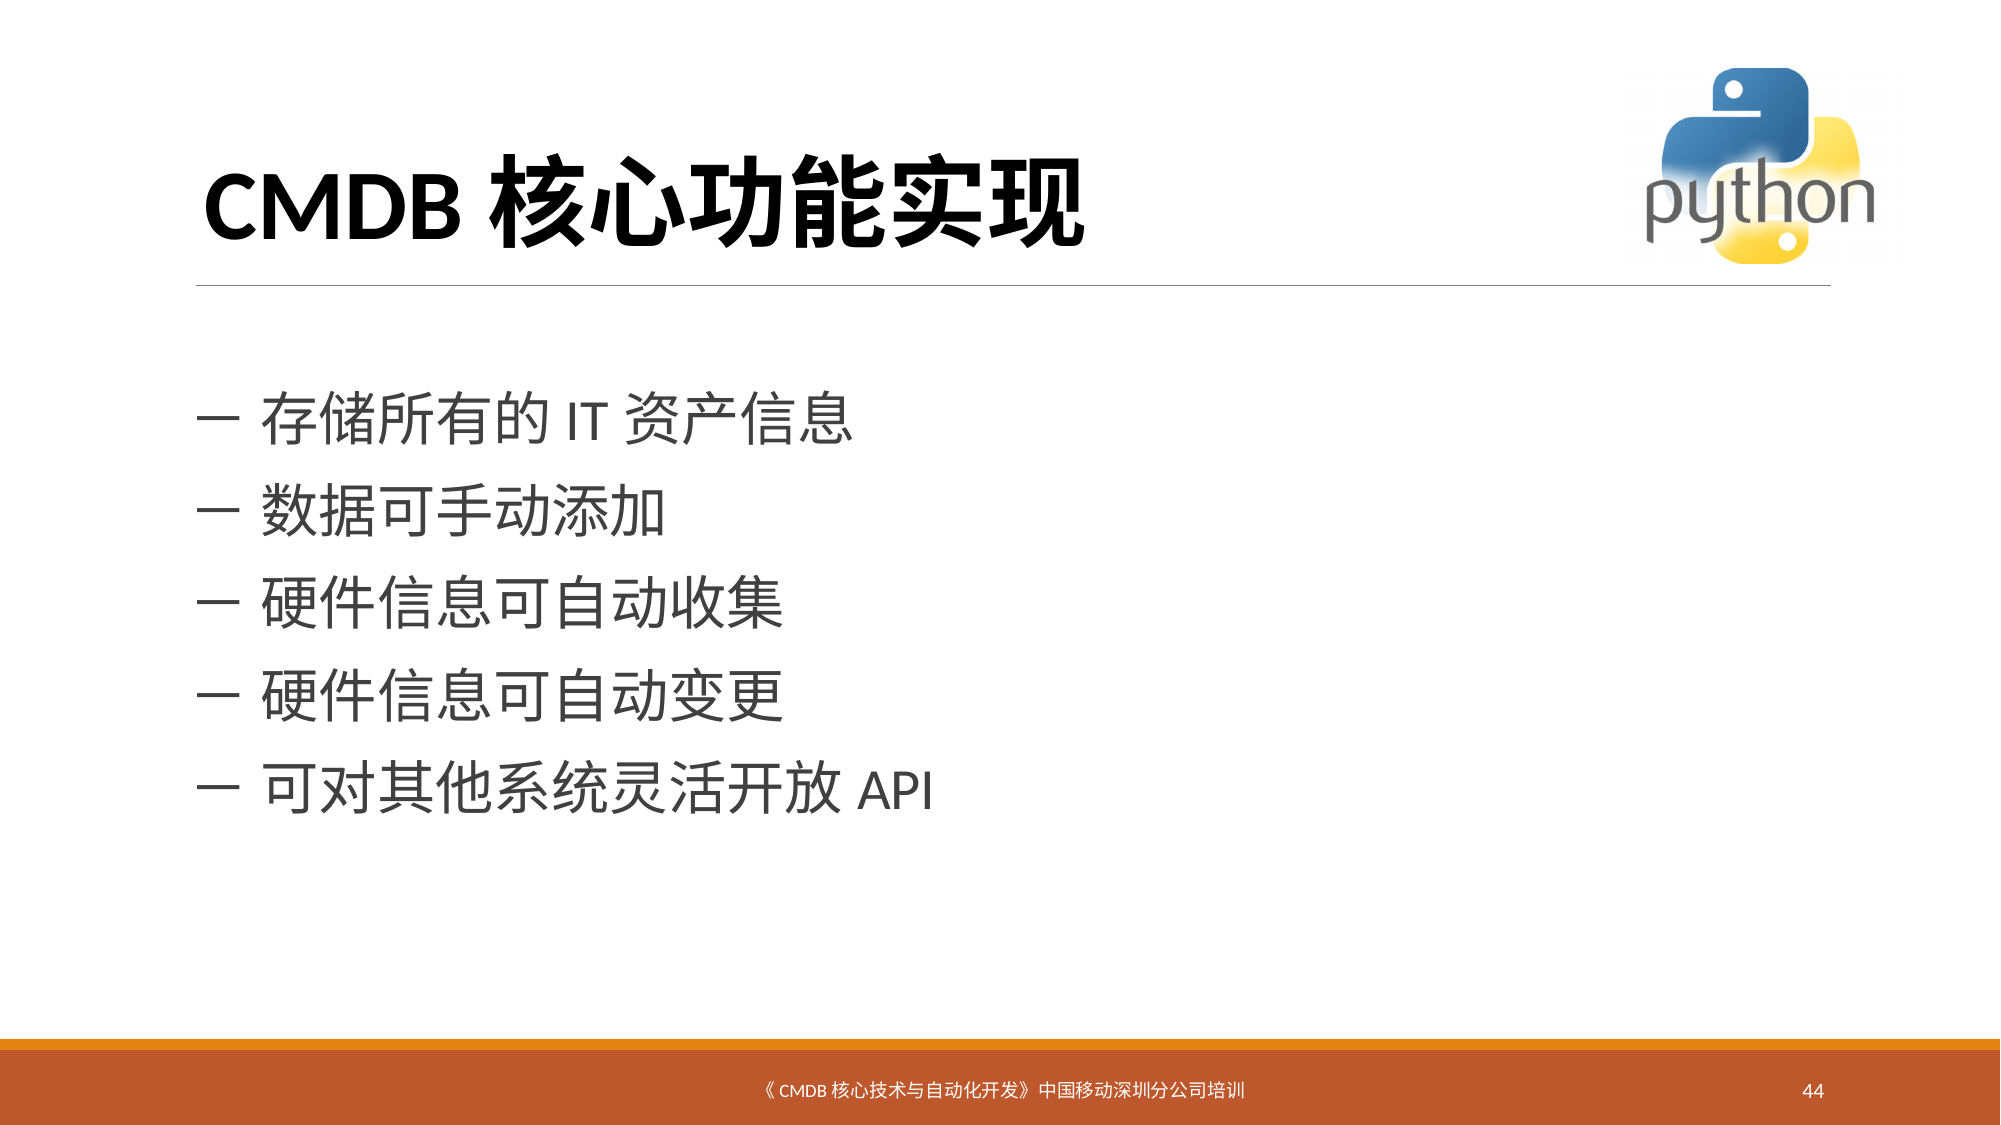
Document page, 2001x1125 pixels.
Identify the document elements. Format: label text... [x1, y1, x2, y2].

picture [1616, 68, 1906, 264]
text_box CMDB核心功能实现 [189, 132, 1476, 268]
list － 存储所有的IT资产信息 － 数据可手动添加 － 硬件信息可自动收集 － 硬件信息可自动变更 － 可对其他系统灵活开放API [189, 383, 1155, 818]
slide_number 44 [1624, 1059, 1840, 1120]
footer 《CMDB核心技术与自动化开发》中国移动深圳分公司培训 [604, 1059, 1396, 1120]
